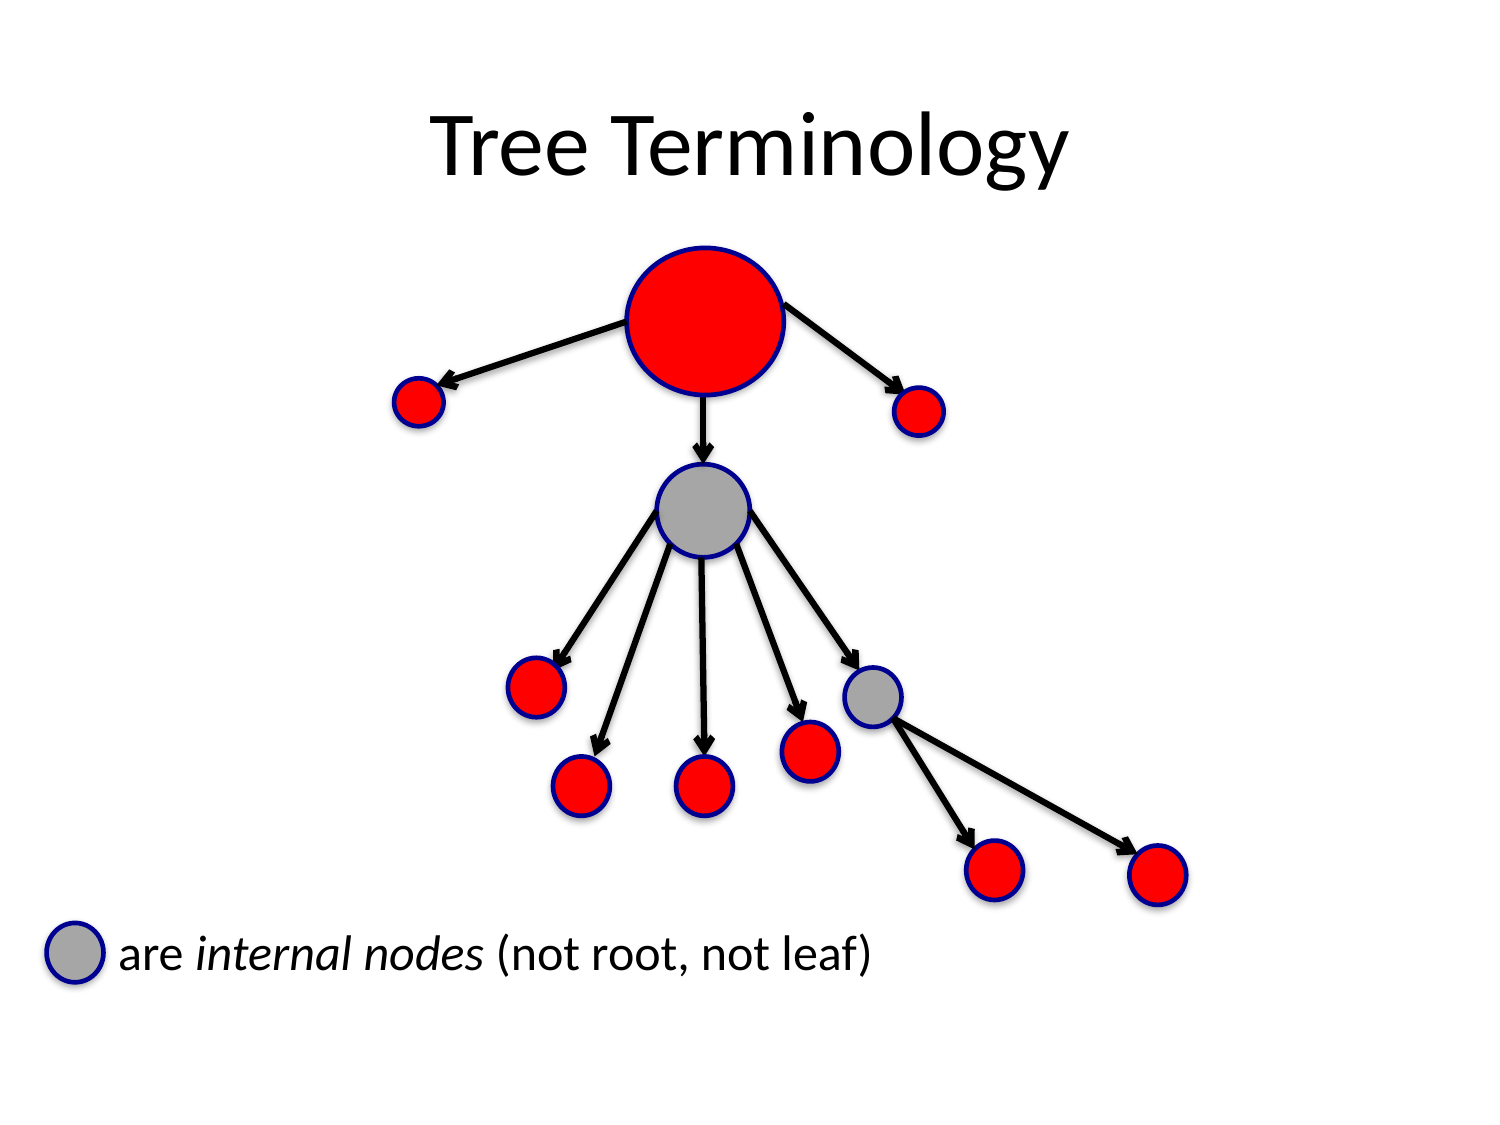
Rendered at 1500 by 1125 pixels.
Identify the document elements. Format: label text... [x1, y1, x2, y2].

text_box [436, 321, 627, 386]
text_box [843, 666, 903, 728]
text_box [675, 755, 734, 817]
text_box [735, 543, 804, 723]
text_box [893, 386, 945, 437]
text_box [783, 303, 906, 395]
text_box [892, 717, 975, 850]
text_box [965, 862, 1024, 901]
text_box [45, 922, 103, 984]
title Tree Terminology [75, 45, 1425, 233]
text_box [594, 543, 671, 757]
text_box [749, 510, 860, 671]
text_box [781, 721, 840, 783]
text_box [1128, 844, 1188, 906]
text_box are internal nodes (not root, not leaf) [103, 913, 1023, 988]
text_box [552, 510, 657, 671]
text_box [393, 377, 445, 428]
text_box [507, 657, 566, 718]
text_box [701, 557, 705, 757]
text_box [552, 755, 611, 817]
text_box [977, 718, 1138, 855]
text_box [625, 247, 782, 396]
text_box [655, 464, 751, 558]
